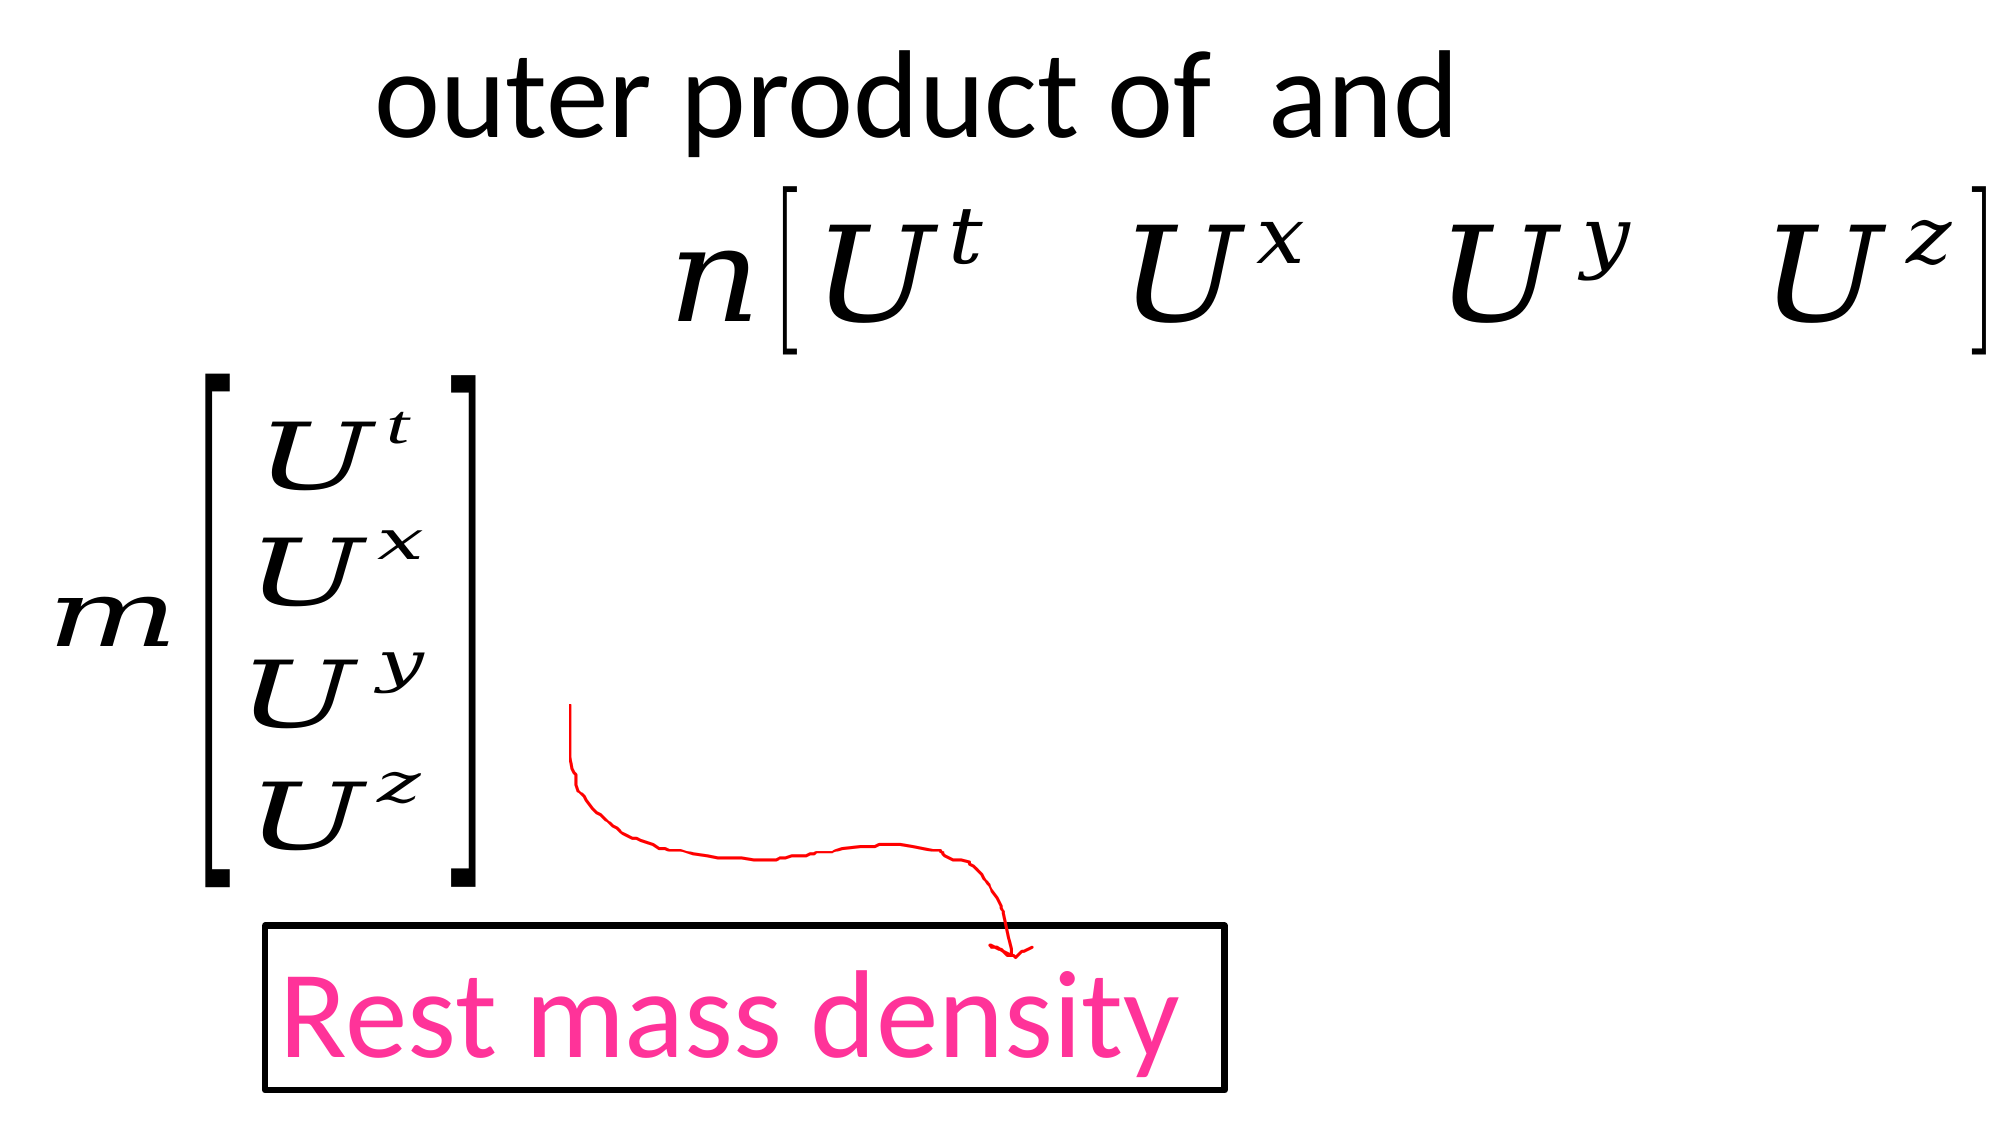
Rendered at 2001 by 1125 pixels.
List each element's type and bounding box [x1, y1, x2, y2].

picture [569, 704, 1043, 969]
